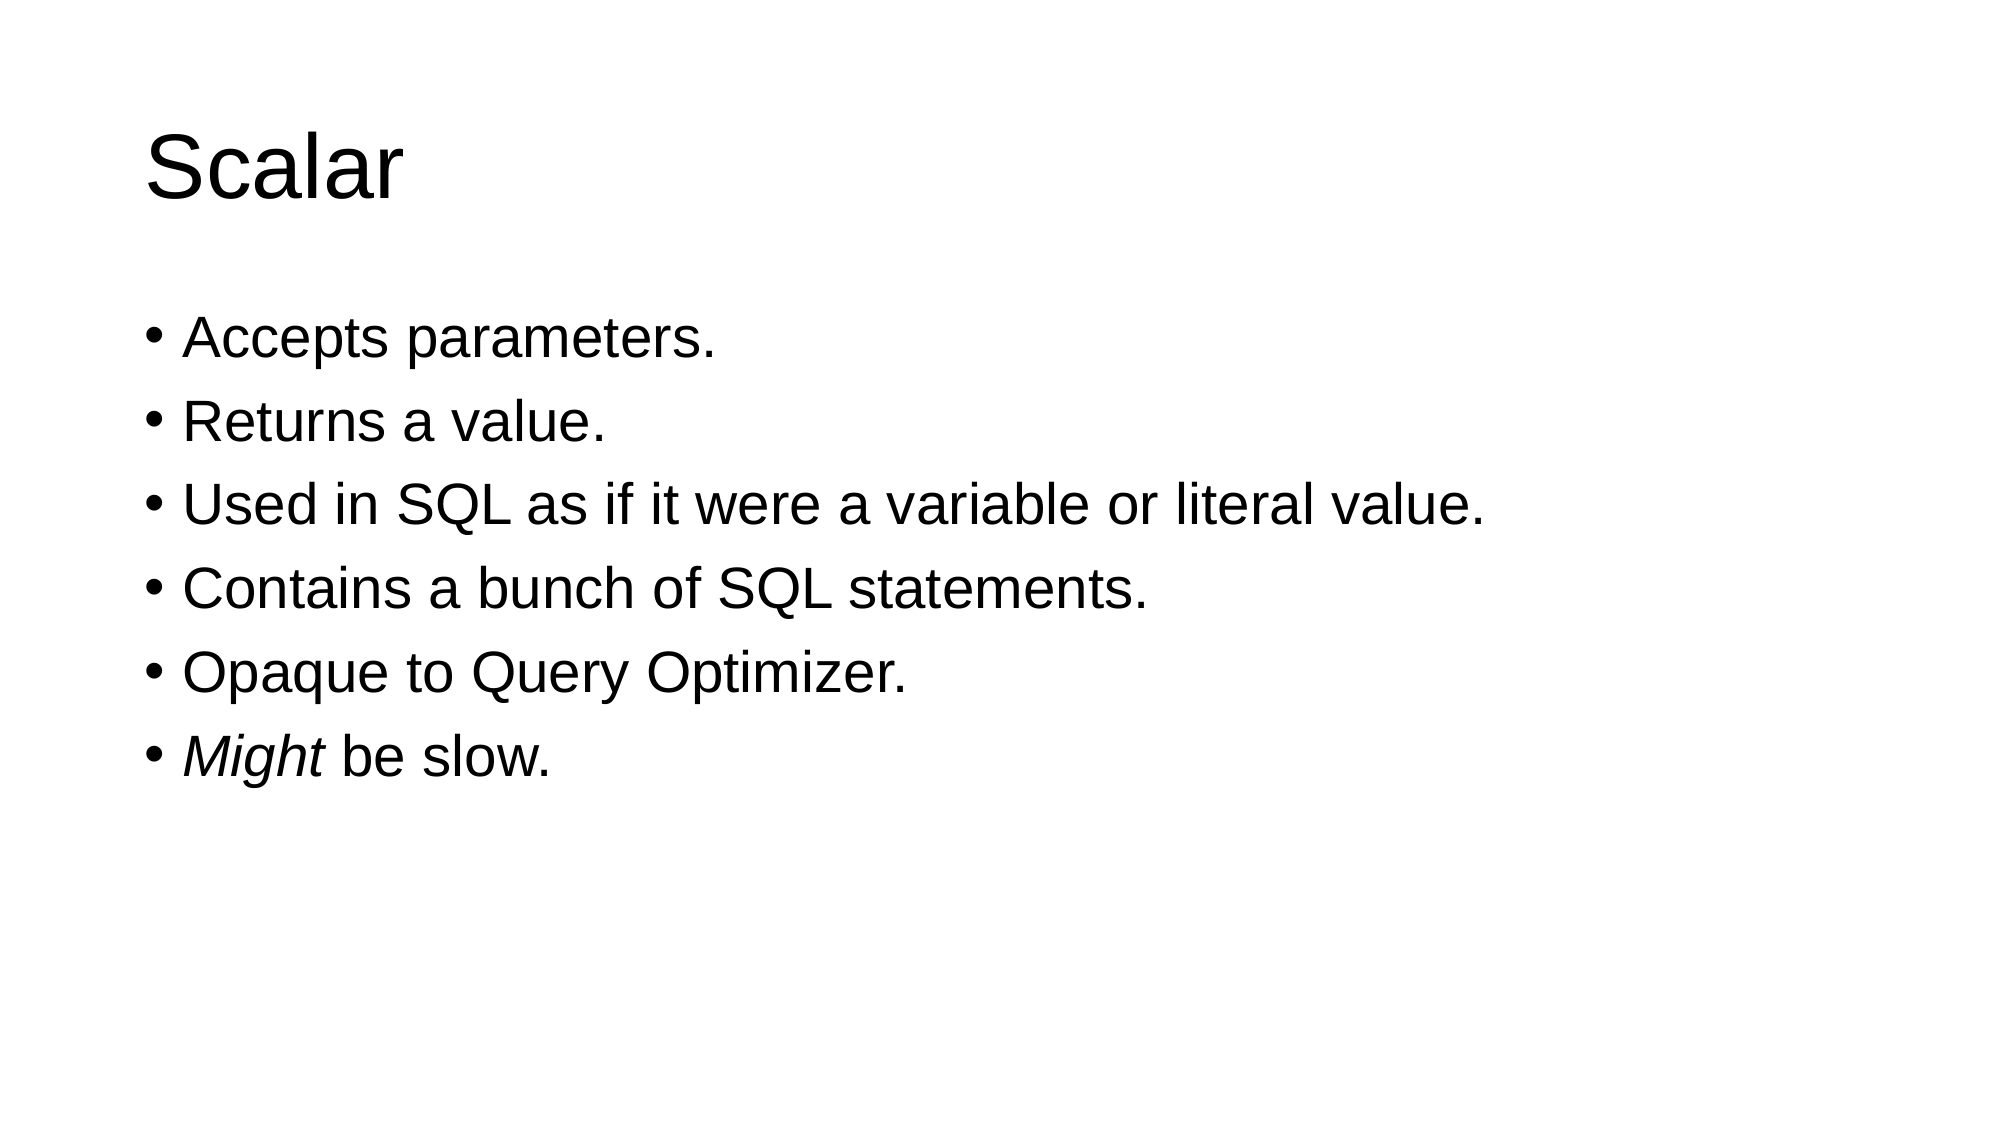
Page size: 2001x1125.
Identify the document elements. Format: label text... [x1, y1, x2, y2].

list Accepts parameters. Returns a value. Used in SQL as if it were a variable or literal value. Contains a bunch of SQL statements. Opaque to Query Optimizer. Might be slow. [136, 298, 1863, 1014]
title Scalar [136, 59, 1863, 278]
